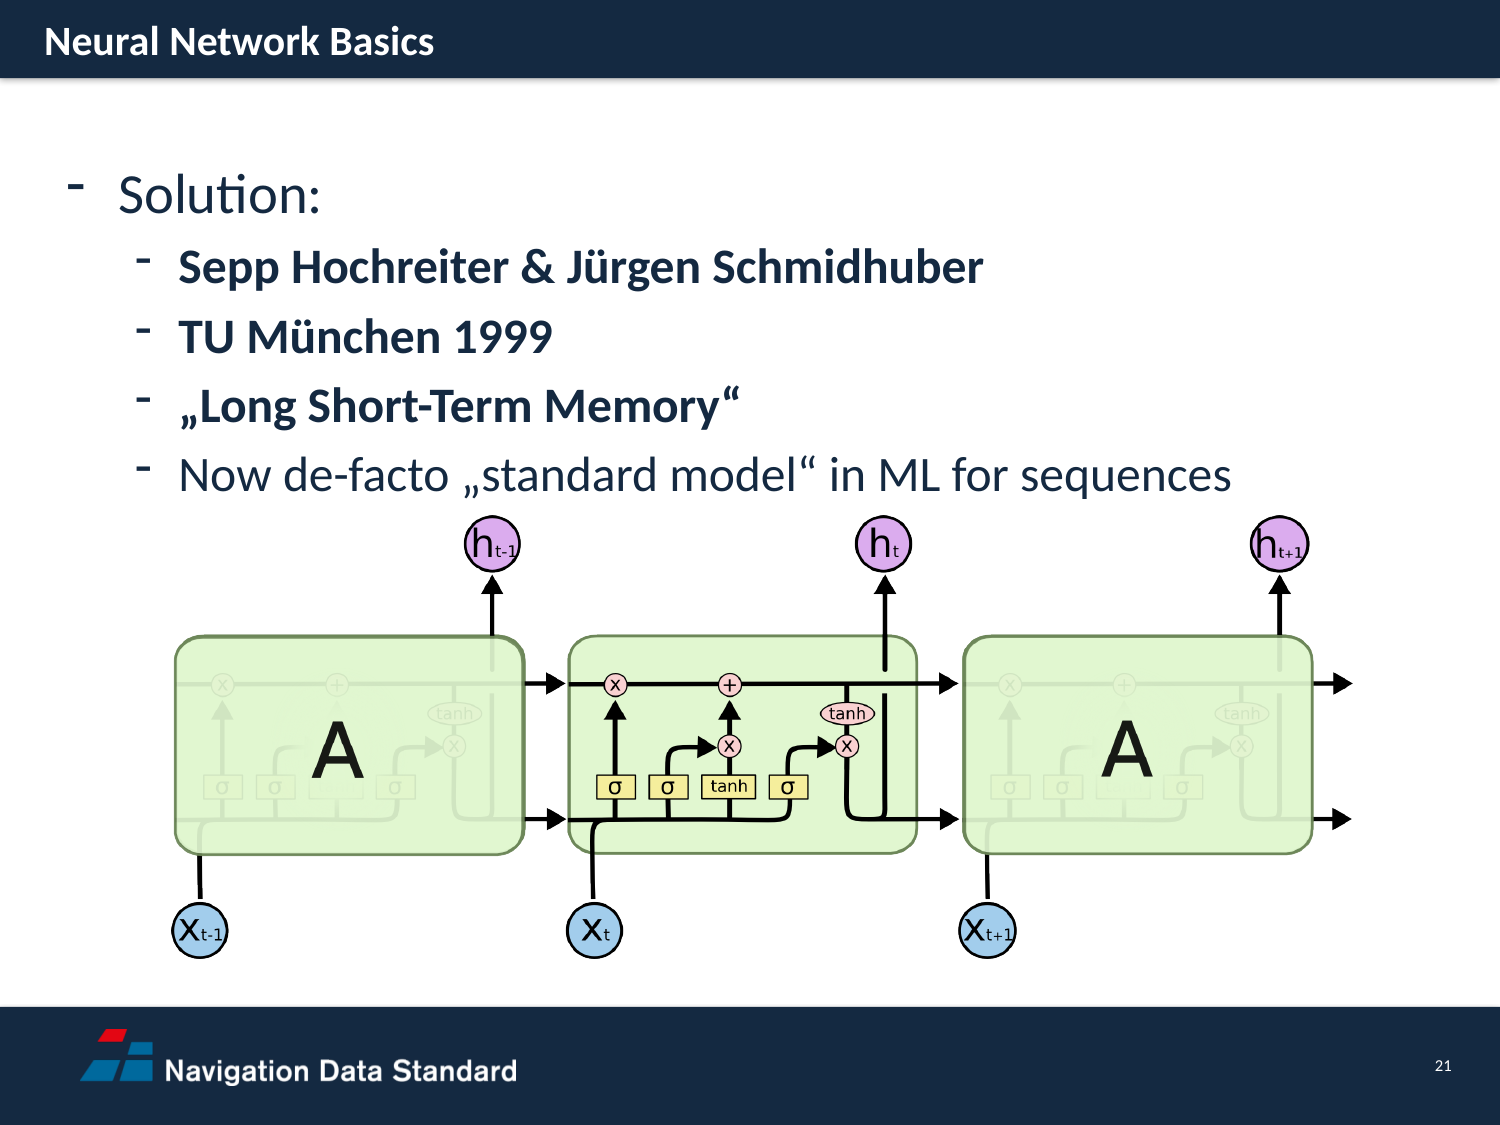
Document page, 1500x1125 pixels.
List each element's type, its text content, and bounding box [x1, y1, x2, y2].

list Neural Network Basics [29, 5, 951, 73]
picture [80, 1029, 516, 1086]
picture [170, 514, 1353, 960]
text_box Solution: Sepp Hochreiter & Jürgen Schmidhuber TU München 1999 „Long Short-Term Memory“ Now de-facto „standard model“ in ML for sequences [51, 149, 1435, 516]
